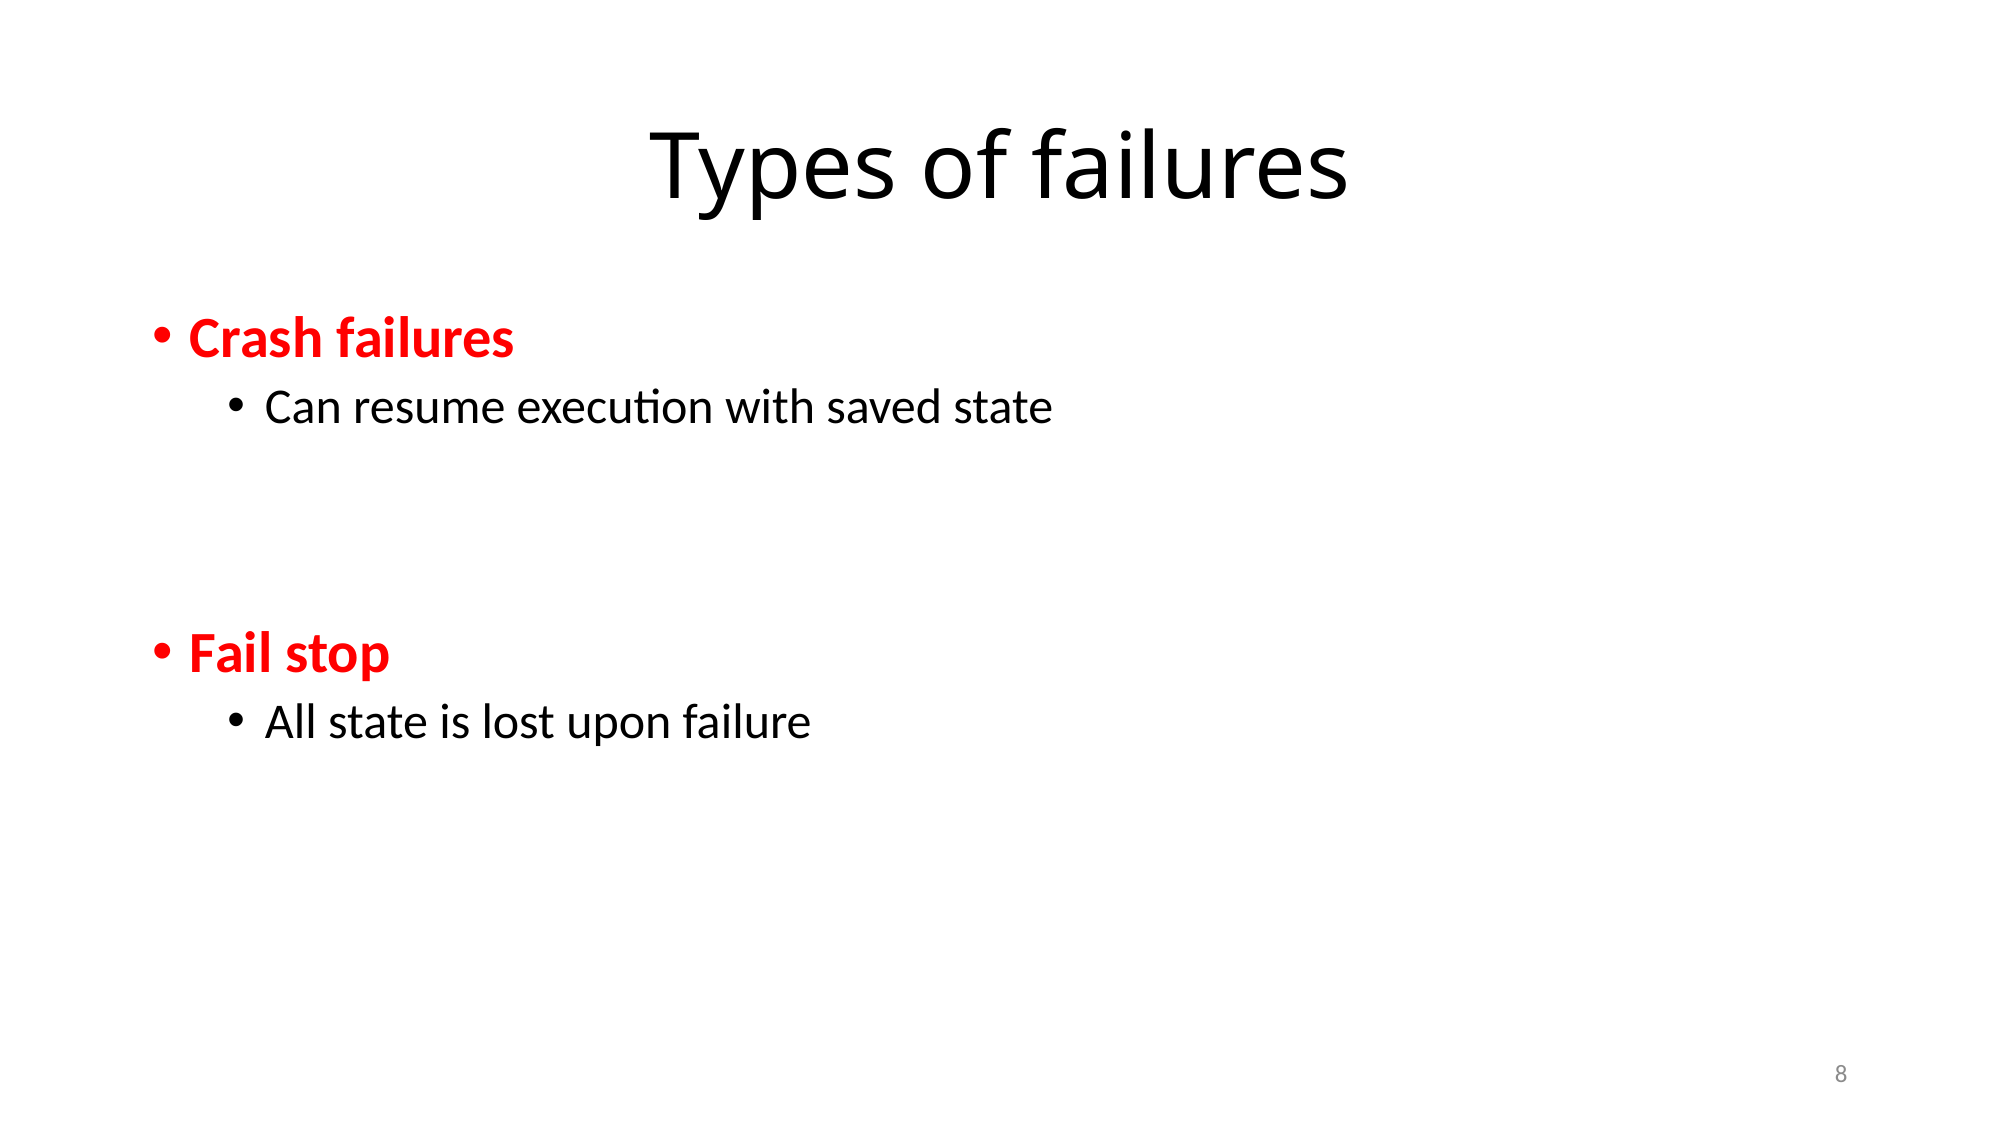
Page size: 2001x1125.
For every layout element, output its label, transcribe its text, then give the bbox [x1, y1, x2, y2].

title Types of failures [137, 59, 1863, 278]
slide_number 8 [1412, 1042, 1863, 1103]
list Crash failures Can resume execution with saved state Fail stop All state is lost upon failure [137, 299, 1863, 1014]
